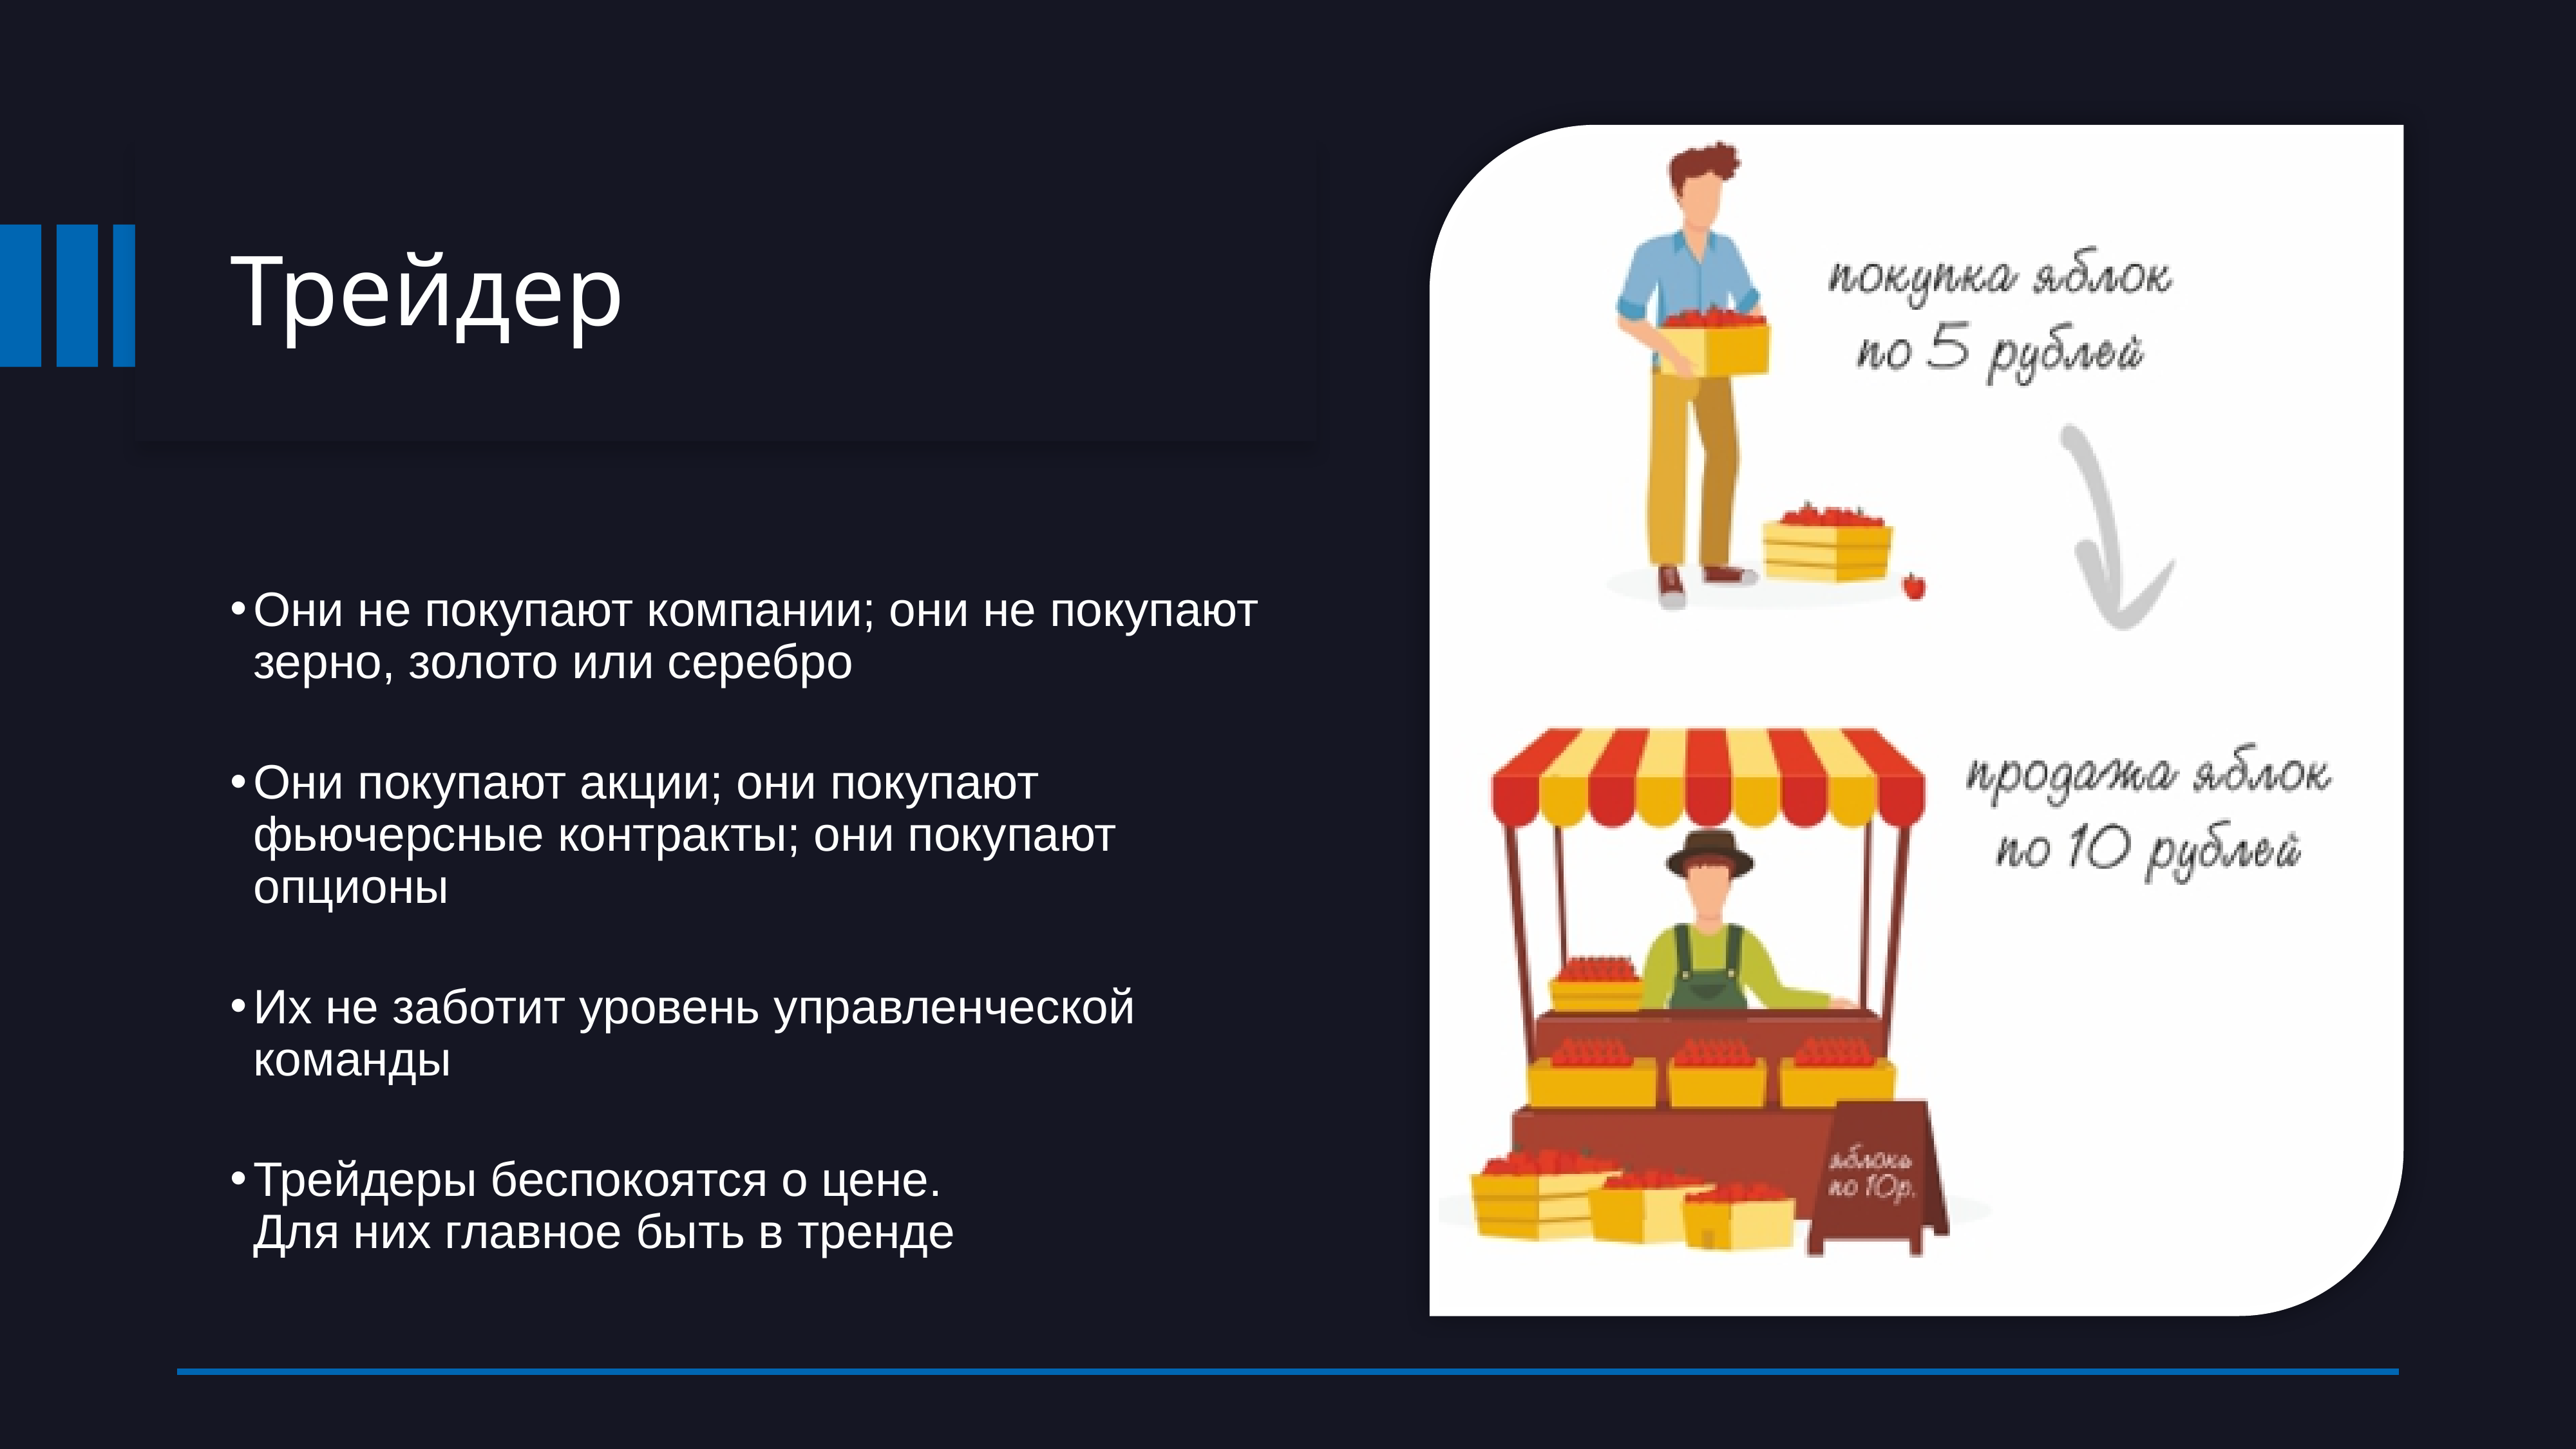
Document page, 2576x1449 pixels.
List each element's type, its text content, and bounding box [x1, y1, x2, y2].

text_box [0, 224, 155, 367]
text_box Они не покупают компании; они не покупают зерно, золото или серебро Они покупают акции; они покупают фьючерсные контракты; они покупают опционы Их не заботит уровень управленческой команды Трейдеры беспокоятся о цене. Для них главное быть в тренде [220, 533, 1276, 1311]
picture [1434, 129, 2399, 1312]
text_box Трейдер [220, 184, 1262, 404]
text_box [135, 138, 1317, 442]
text_box [0, 0, 2576, 1449]
